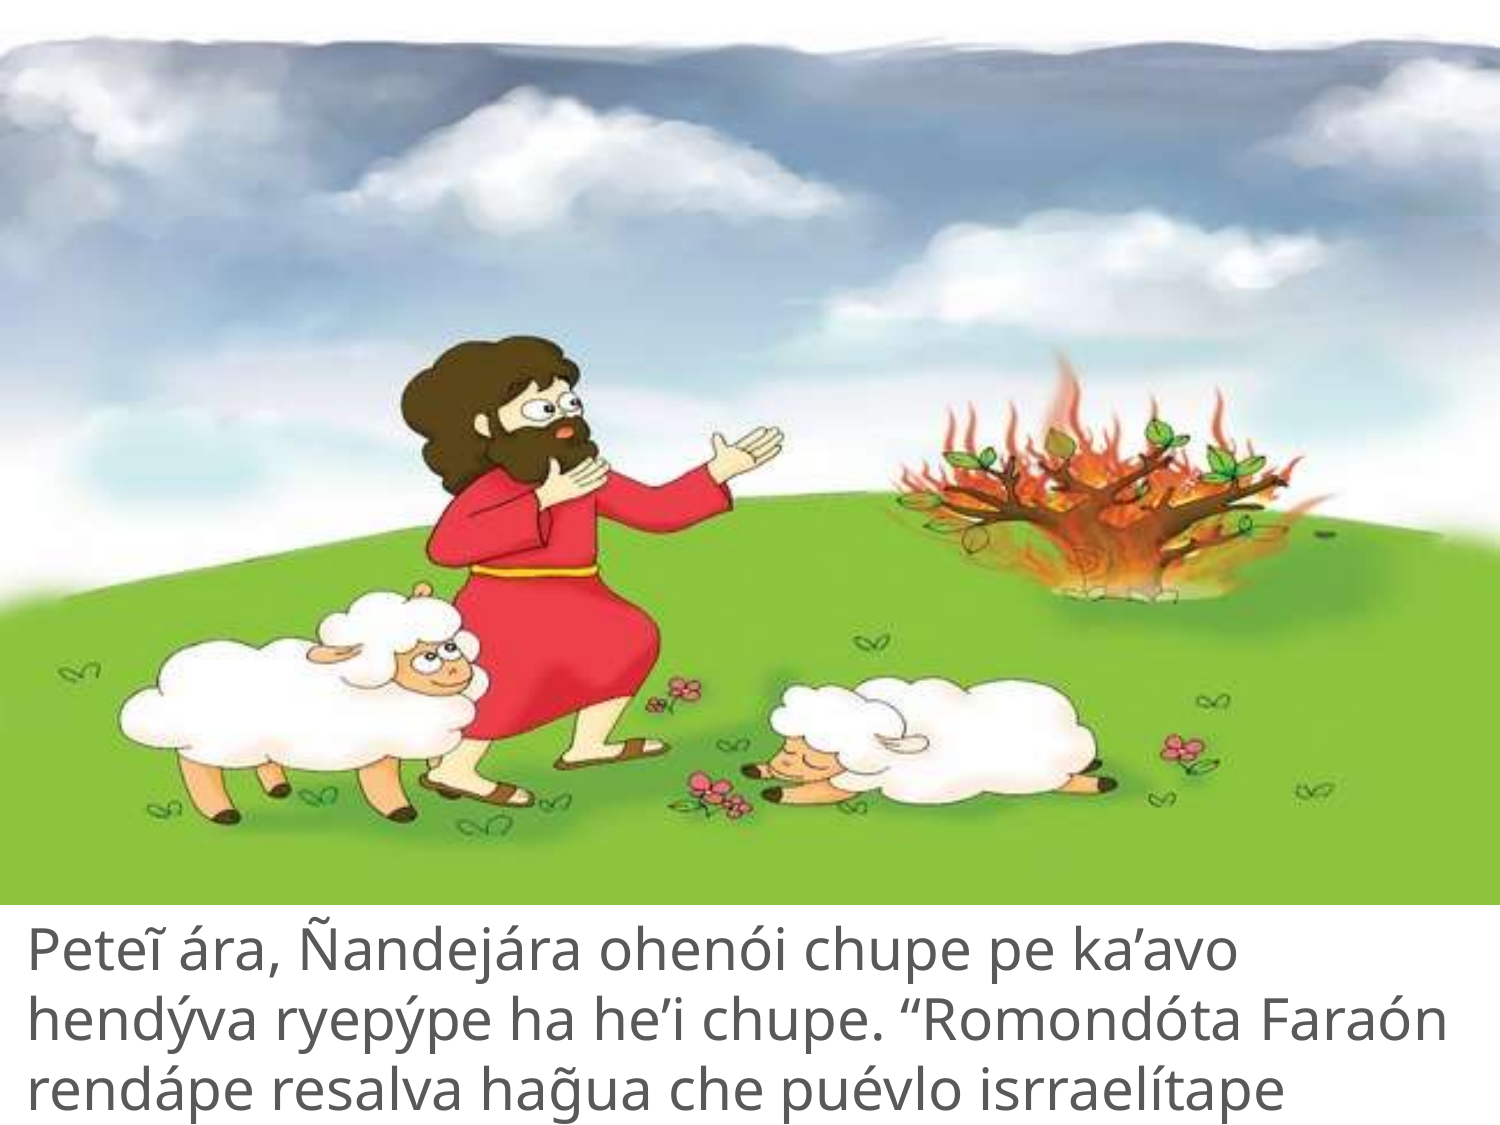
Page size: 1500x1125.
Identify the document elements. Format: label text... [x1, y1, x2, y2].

picture [0, 0, 1500, 906]
text_box Peteĩ ára, Ñandejára ohenói chupe pe ka’avo hendýva ryepýpe ha he’i chupe. “Romondóta Faraón rendápe resalva hag̃ua che puévlo isrraelítape Egíptogui.” [11, 914, 1498, 1125]
